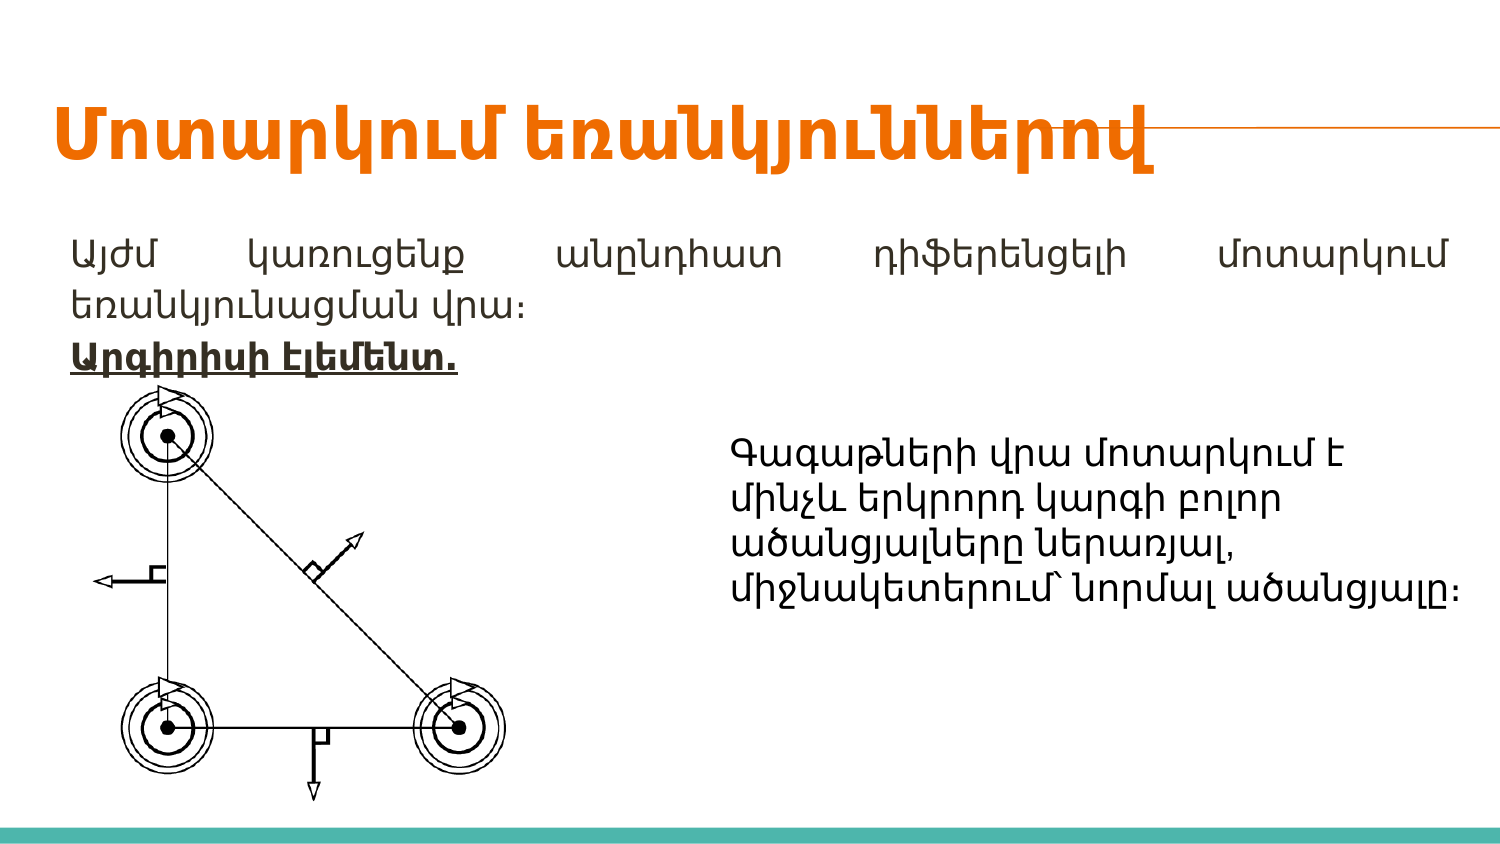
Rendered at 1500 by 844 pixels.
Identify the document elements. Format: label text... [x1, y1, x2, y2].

list Այժմ կառուցենք անընդհատ դիֆերենցելի մոտարկում եռանկյունացման վրա։ Արգիրիսի էլեմենտ․ [51, 207, 1449, 750]
title Մոտարկում եռանկյուններով [51, 72, 1449, 189]
picture [88, 383, 509, 805]
text_box Գագաթների վրա մոտարկում է մինչև երկրորդ կարգի բոլոր ածանցյալները ներառյալ, միջնակետերում՝ նորմալ ածանցյալը։ [714, 421, 1486, 617]
